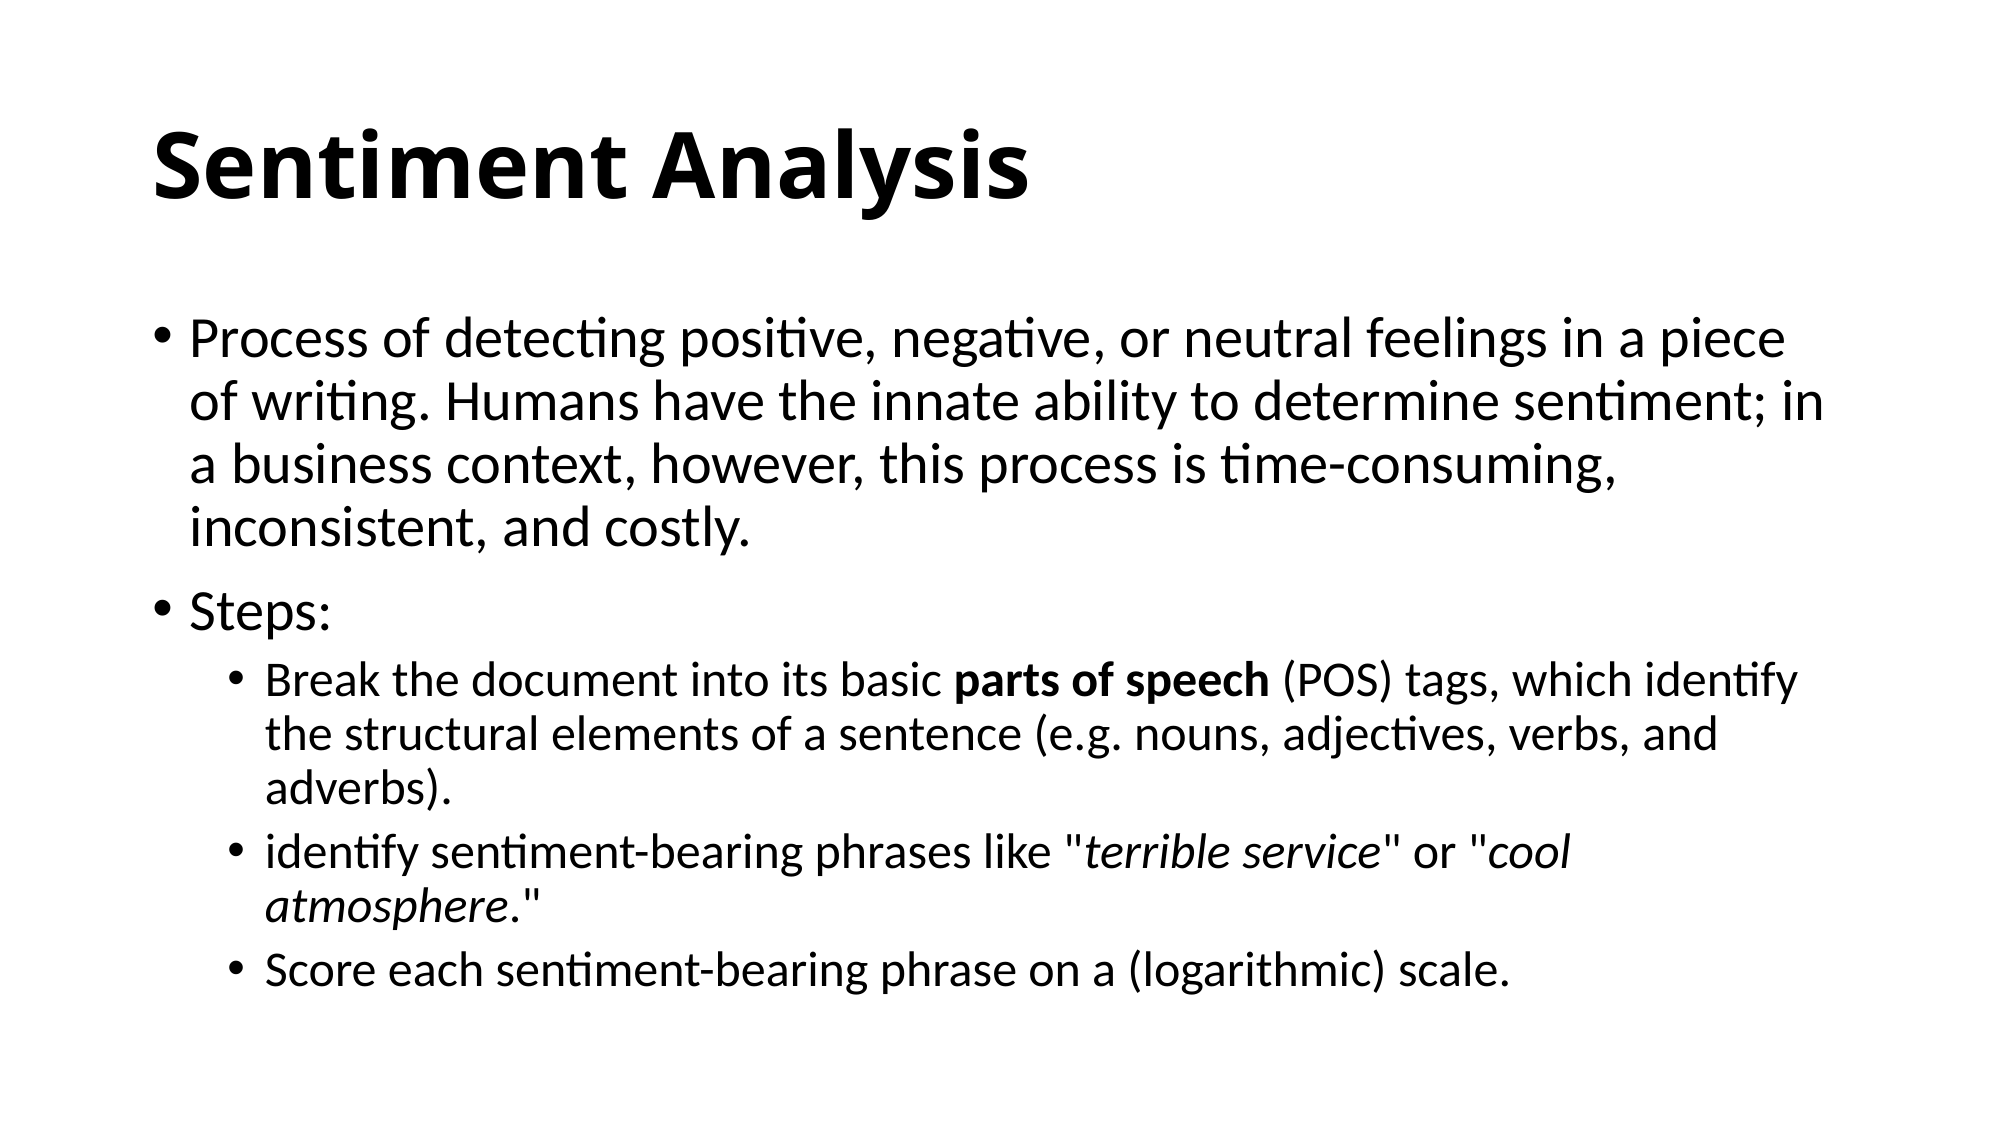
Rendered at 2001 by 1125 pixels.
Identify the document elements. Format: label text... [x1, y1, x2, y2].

list Process of detecting positive, negative, or neutral feelings in a piece of writing. Humans have the innate ability to determine sentiment; in a business context, however, this process is time-consuming, inconsistent, and costly. Steps: Break the document into its basic parts of speech (POS) tags, which identify the structural elements of a sentence (e.g. nouns, adjectives, verbs, and adverbs). identify sentiment-bearing phrases like "terrible service" or "cool atmosphere." Score each sentiment-bearing phrase on a (logarithmic) scale. [137, 299, 1863, 1014]
title Sentiment Analysis [137, 59, 1863, 278]
